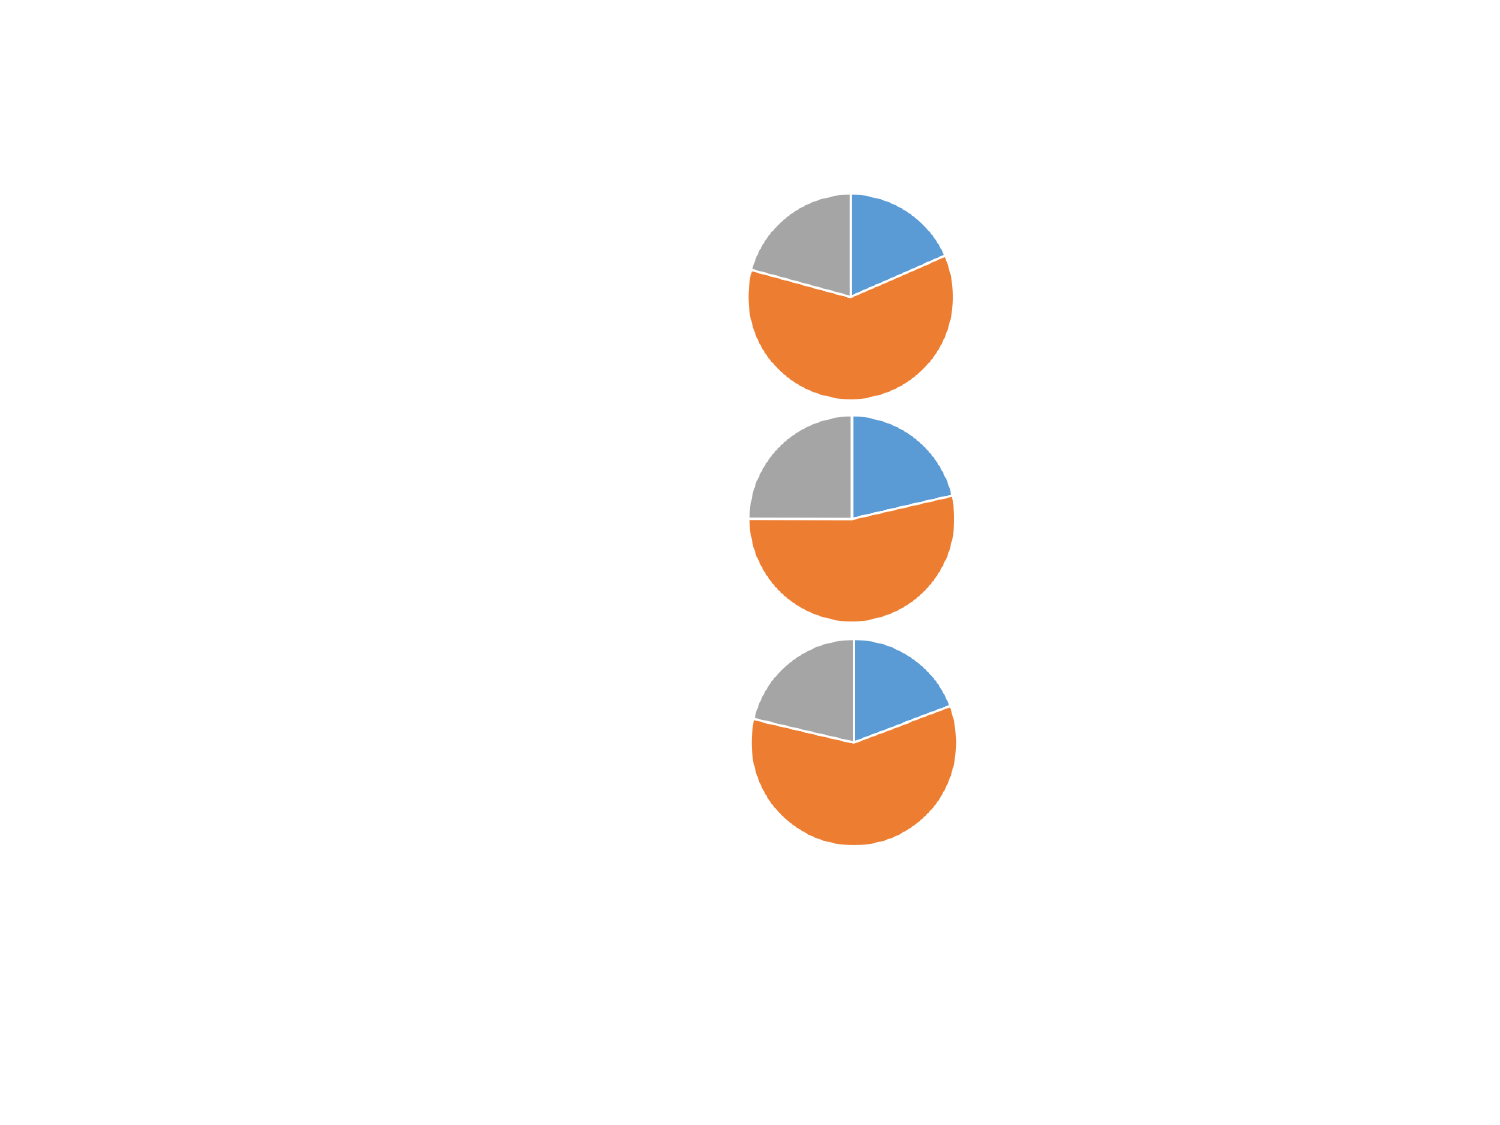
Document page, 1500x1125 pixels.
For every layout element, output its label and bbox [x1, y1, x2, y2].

picture [738, 185, 965, 856]
